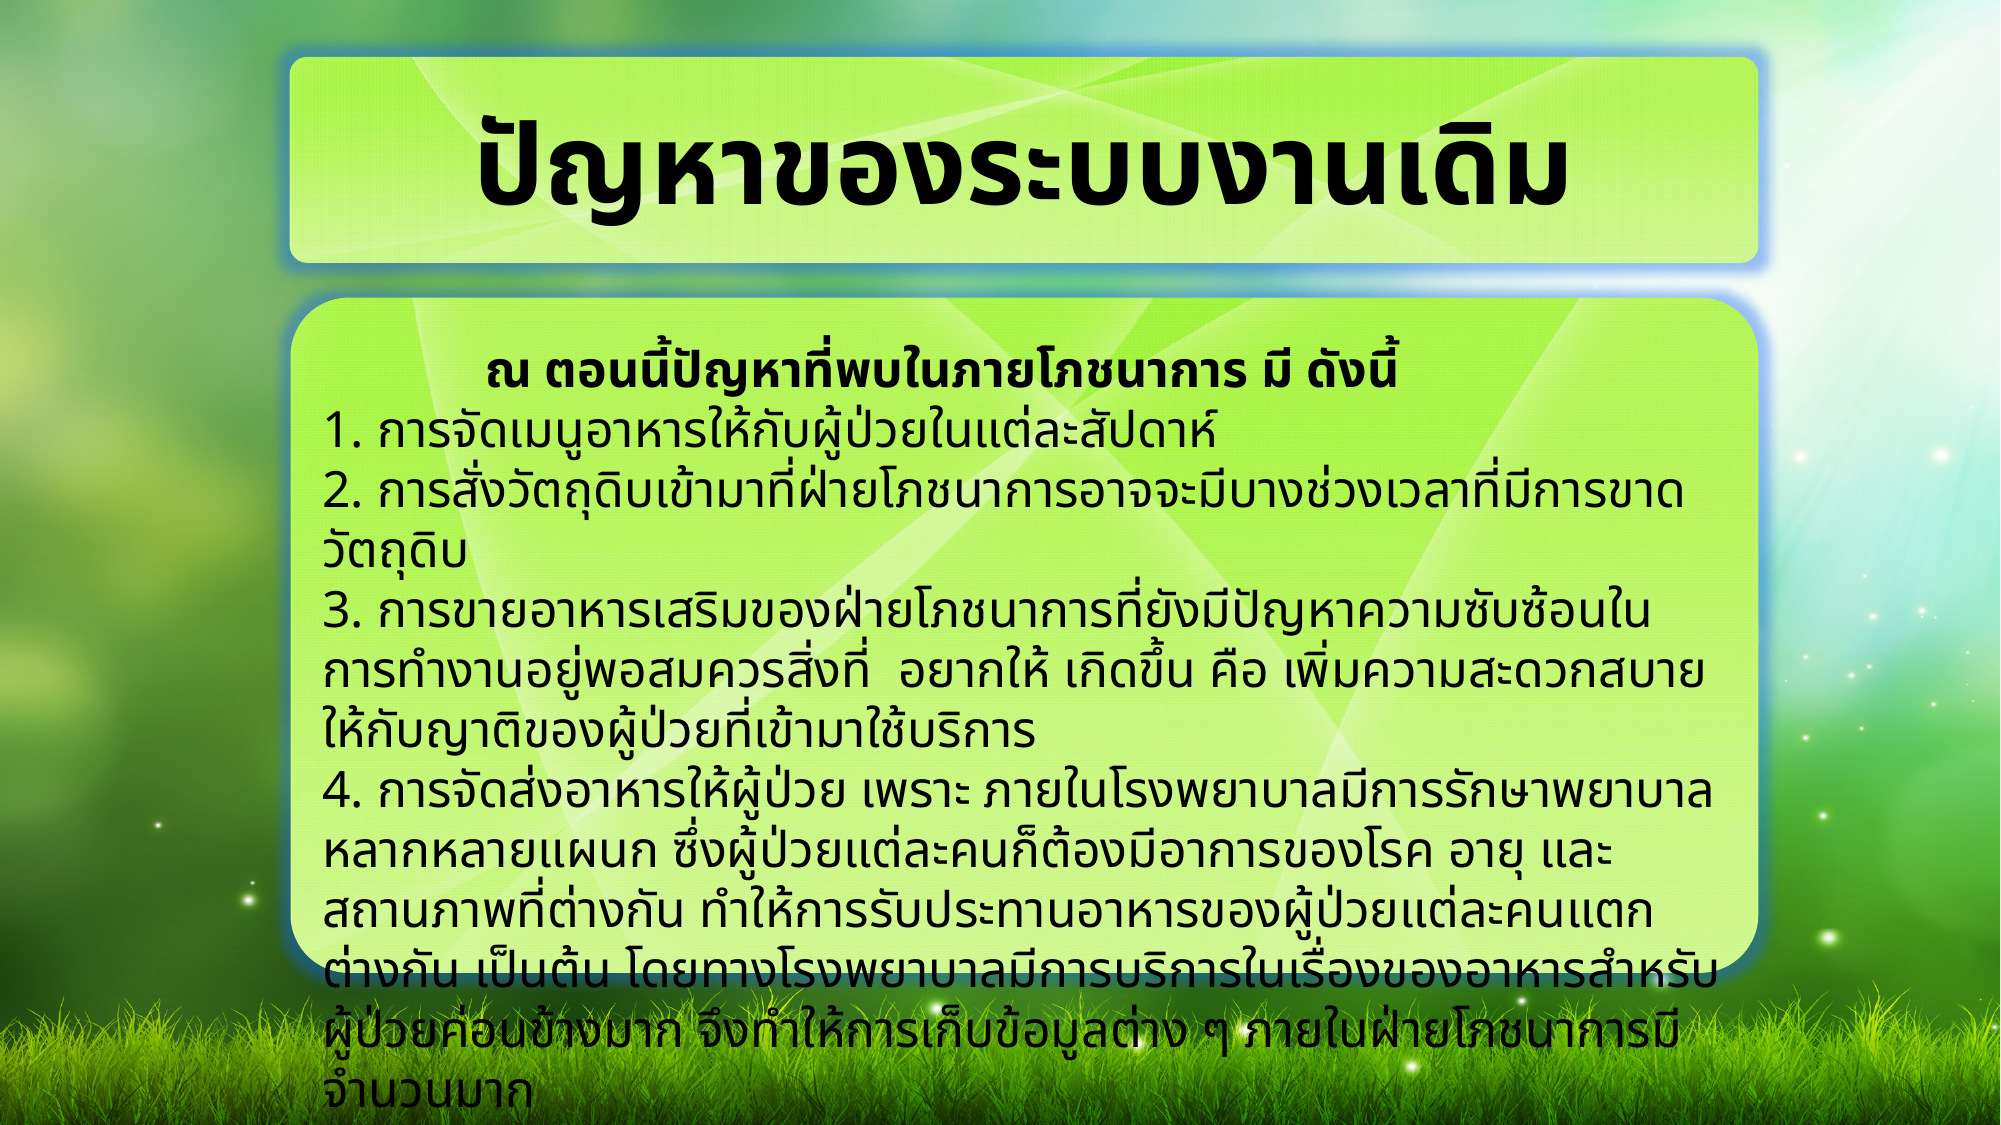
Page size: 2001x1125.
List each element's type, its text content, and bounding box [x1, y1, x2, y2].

text_box ปัญหาของระบบงานเดิม [240, 84, 1808, 279]
picture [0, 0, 2001, 1125]
text_box ณ ตอนนี้ปัญหาที่พบในภายโภชนาการ มี ดังนี้ 1. การจัดเมนูอาหารให้กับผู้ป่วยในแต่ละสัปดาห์ 2. การสั่งวัตถุดิบเข้ามาที่ฝ่ายโภชนาการอาจจะมีบางช่วงเวลาที่มีการขาดวัตถุดิบ 3. การขายอาหารเสริมของฝ่ายโภชนาการที่ยังมีปัญหาความซับซ้อนในการทำงานอยู่พอสมควรสิ่งที่ อยากให้ เกิดขึ้น คือ เพิ่มความสะดวกสบายให้กับญาติของผู้ป่วยที่เข้ามาใช้บริการ 4. การจัดส่งอาหารให้ผู้ป่วย เพราะ ภายในโรงพยาบาลมีการรักษาพยาบาลหลากหลายแผนก ซึ่งผู้ป่วยแต่ละคนก็ต้องมีอาการของโรค อายุ และสถานภาพที่ต่างกัน ทำให้การรับประทานอาหารของผู้ป่วยแต่ละคนแตกต่างกัน เป็นต้น โดยทางโรงพยาบาลมีการบริการในเรื่องของอาหารสำหรับผู้ป่วยค่อนข้างมาก จึงทำให้การเก็บข้อมูลต่าง ๆ ภายในฝ่ายโภชนาการมีจำนวนมาก [307, 973, 1741, 1125]
